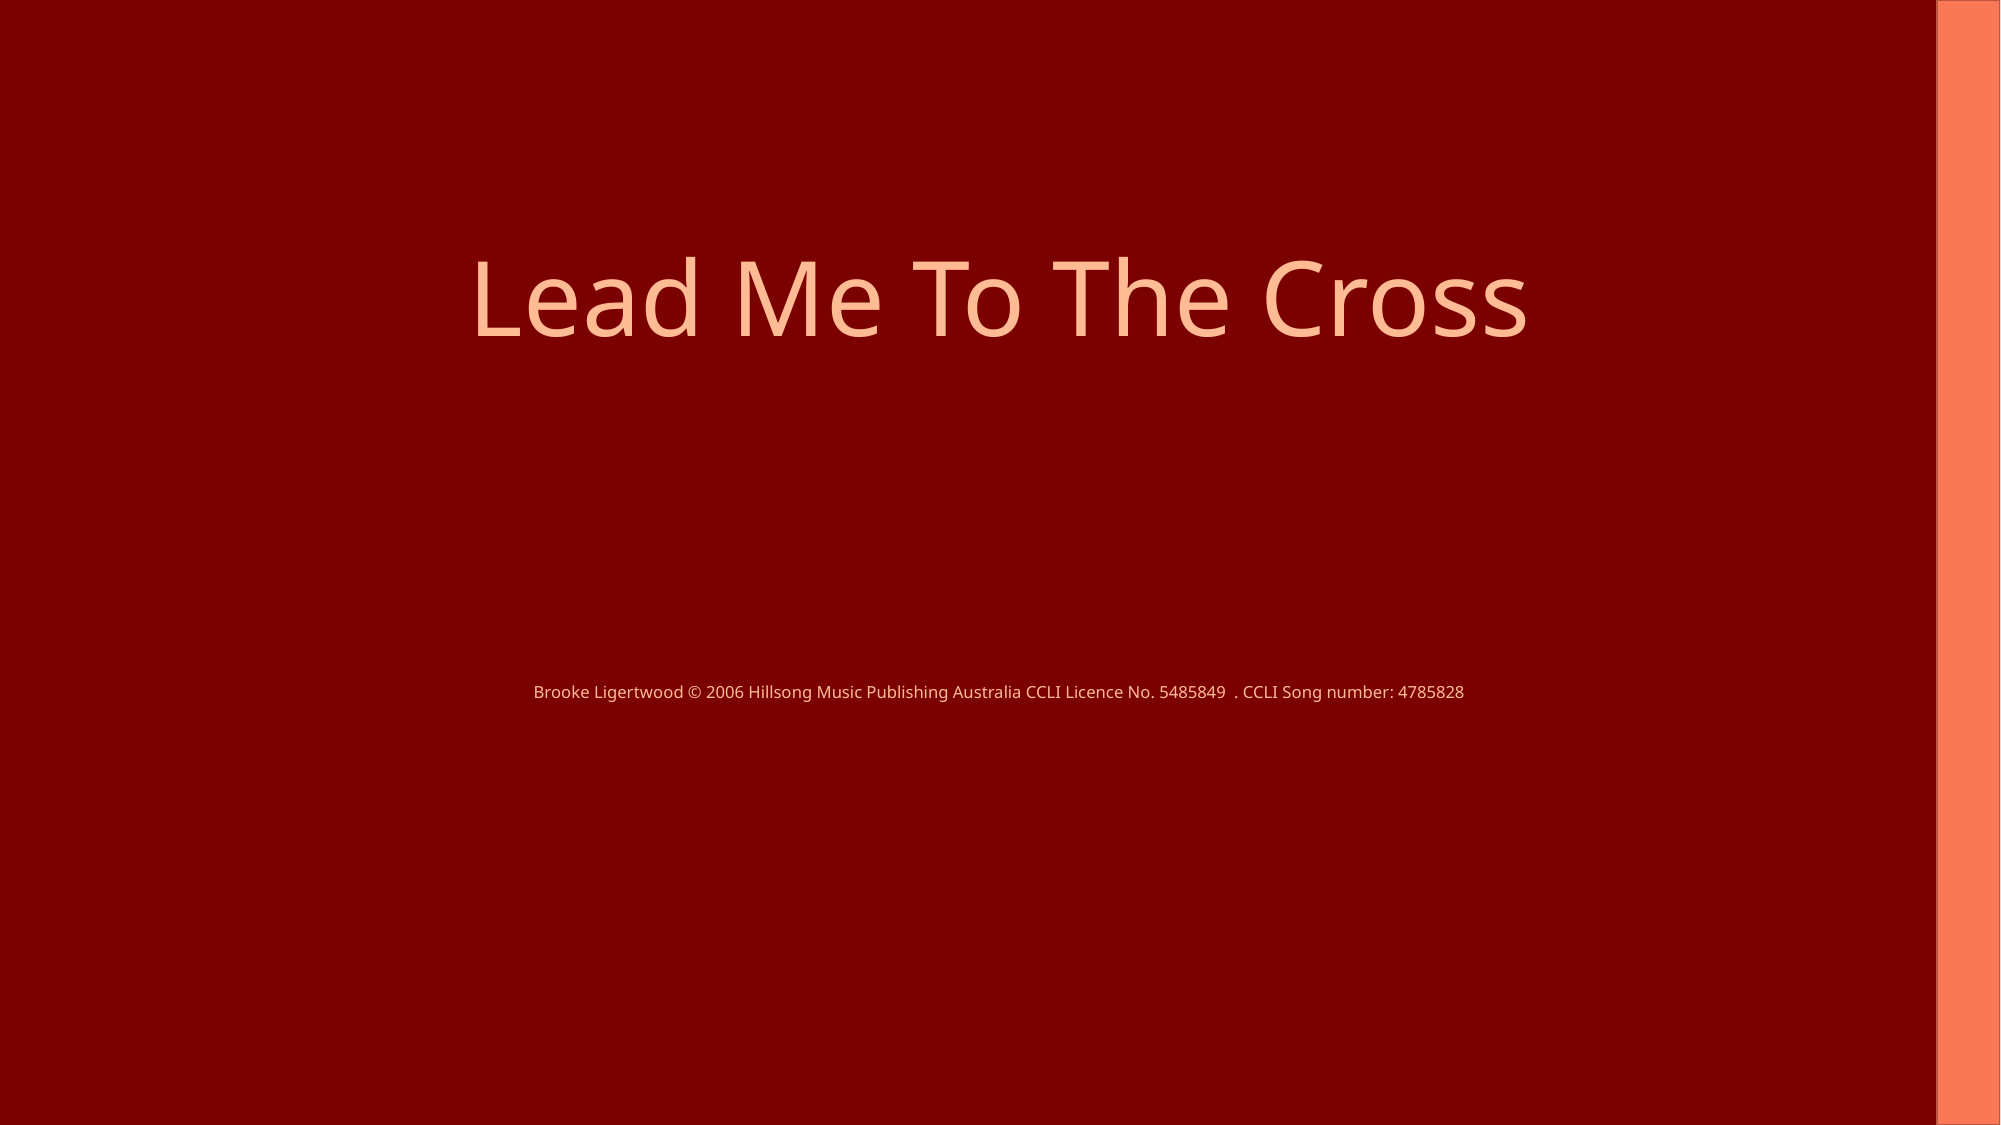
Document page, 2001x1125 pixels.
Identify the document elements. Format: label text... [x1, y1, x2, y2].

text_box Lead Me To The Cross [200, 224, 1800, 365]
text_box Brooke Ligertwood © 2006 Hillsong Music Publishing Australia CCLI Licence No. 5485849 . CCLI Song number: 4785828 [200, 674, 1800, 710]
